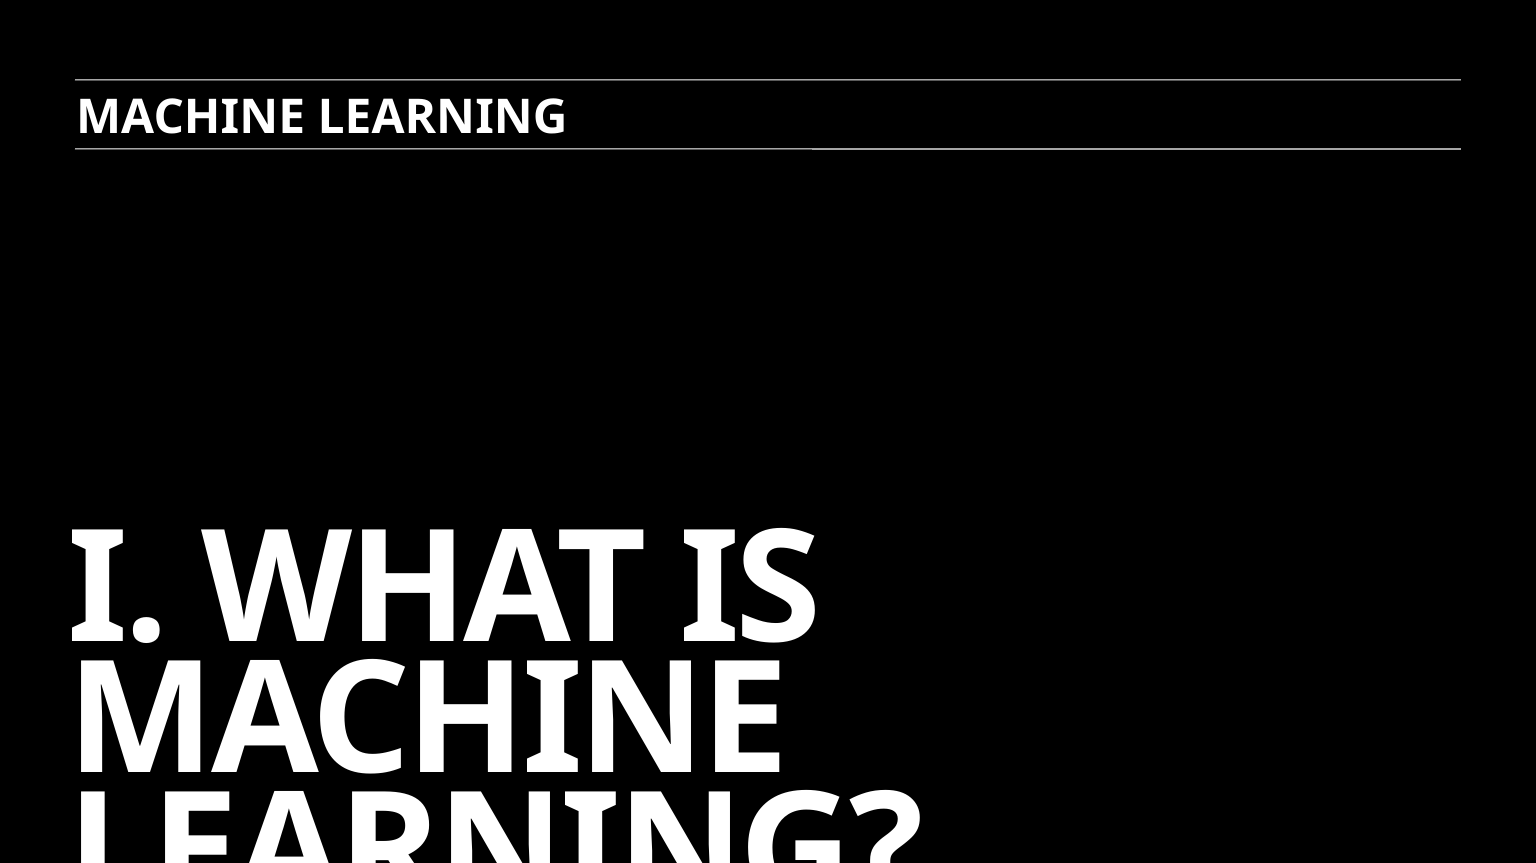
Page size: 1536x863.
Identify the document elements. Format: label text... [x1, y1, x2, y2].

list MACHINE LEARNING [60, 81, 1111, 132]
title I. What is machine learning? [57, 531, 1440, 832]
